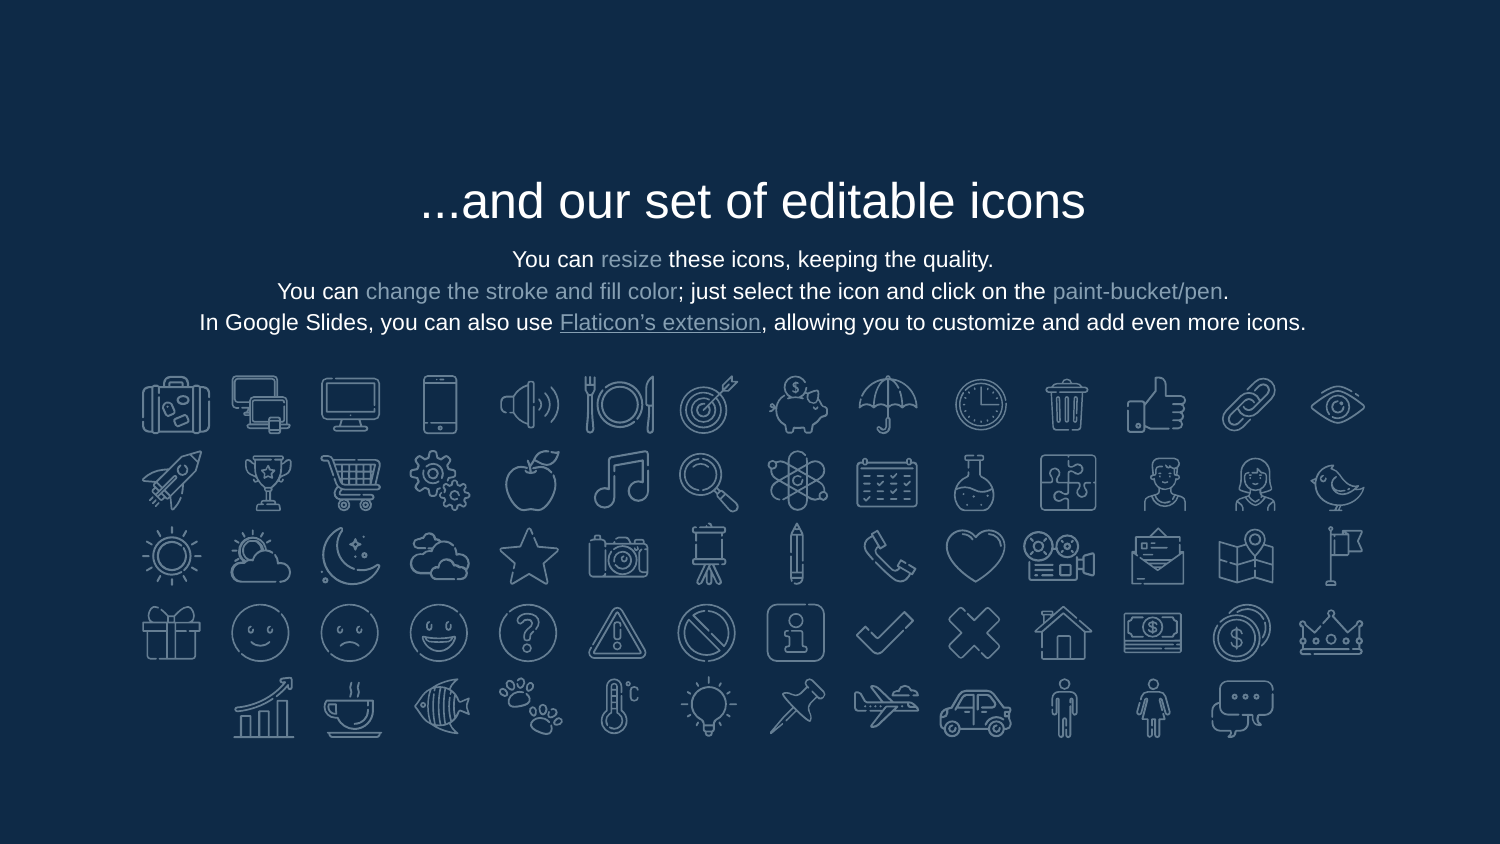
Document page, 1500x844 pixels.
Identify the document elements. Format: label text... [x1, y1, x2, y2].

text_box [409, 532, 470, 581]
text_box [1126, 376, 1187, 434]
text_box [230, 529, 292, 584]
list You can resize these icons, keeping the quality. You can change the stroke and fill color; just select the icon and click on the paint-bucket/pen. In Google Slides, you can also use Flaticon’s extension, allowing you to customize and add even more icons. [135, 264, 1371, 344]
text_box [504, 449, 560, 512]
text_box [863, 529, 917, 583]
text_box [676, 452, 740, 513]
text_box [1310, 464, 1366, 512]
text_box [587, 606, 647, 660]
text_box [1235, 457, 1276, 512]
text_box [1218, 528, 1274, 584]
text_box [680, 675, 738, 737]
text_box [770, 678, 826, 735]
text_box [1325, 526, 1363, 586]
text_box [498, 677, 564, 736]
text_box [1135, 678, 1172, 739]
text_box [140, 450, 203, 511]
text_box [1034, 605, 1093, 660]
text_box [1123, 612, 1182, 654]
text_box [679, 375, 739, 434]
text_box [593, 450, 650, 509]
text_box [954, 378, 1008, 431]
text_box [498, 527, 560, 585]
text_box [320, 454, 382, 512]
text_box [858, 375, 918, 435]
text_box [142, 605, 201, 660]
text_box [766, 603, 826, 663]
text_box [409, 449, 471, 512]
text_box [856, 457, 918, 508]
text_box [1131, 527, 1185, 585]
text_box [945, 529, 1006, 583]
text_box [1212, 603, 1274, 663]
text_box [855, 610, 915, 655]
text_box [853, 684, 920, 729]
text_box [600, 678, 640, 735]
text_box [230, 603, 290, 663]
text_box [939, 689, 1012, 738]
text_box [1045, 378, 1089, 431]
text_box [320, 377, 381, 432]
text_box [320, 603, 380, 663]
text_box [588, 534, 649, 578]
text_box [1220, 377, 1278, 432]
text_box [1310, 385, 1366, 425]
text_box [1021, 530, 1096, 582]
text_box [949, 454, 997, 512]
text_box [422, 374, 458, 435]
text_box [141, 525, 202, 587]
text_box [790, 522, 804, 585]
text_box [498, 603, 558, 663]
title ...and our set of editable icons [175, 153, 1332, 233]
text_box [1211, 680, 1274, 739]
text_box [1051, 678, 1078, 739]
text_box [677, 603, 736, 663]
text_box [1298, 609, 1364, 656]
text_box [244, 455, 292, 512]
text_box [231, 375, 291, 435]
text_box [766, 450, 830, 512]
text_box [499, 380, 560, 429]
text_box [1040, 454, 1097, 511]
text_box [323, 681, 383, 739]
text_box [413, 678, 471, 735]
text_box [141, 375, 211, 435]
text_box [768, 375, 829, 434]
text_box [1143, 457, 1187, 512]
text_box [691, 522, 727, 586]
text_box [584, 375, 655, 435]
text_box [232, 676, 295, 739]
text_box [409, 603, 469, 663]
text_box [320, 526, 381, 586]
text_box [947, 606, 1001, 660]
